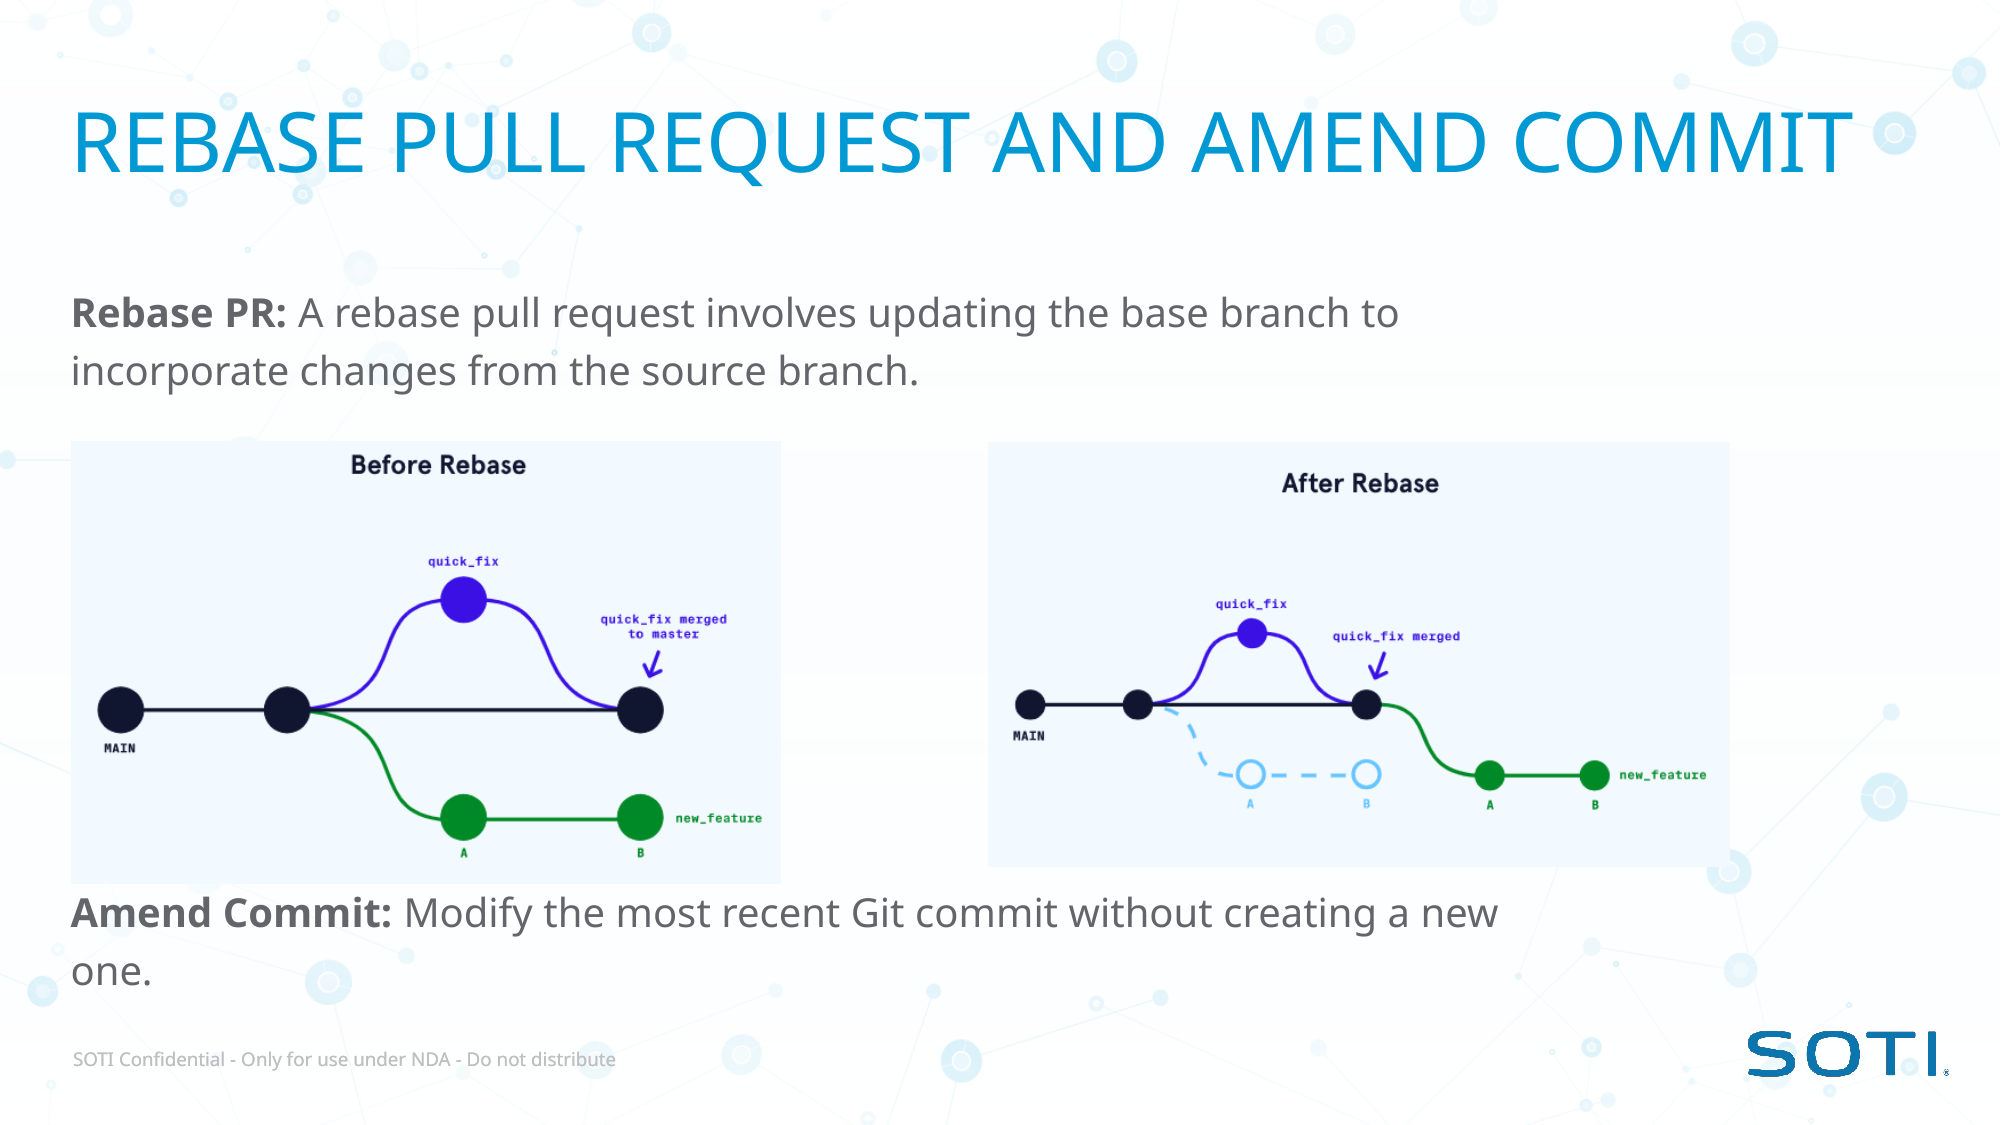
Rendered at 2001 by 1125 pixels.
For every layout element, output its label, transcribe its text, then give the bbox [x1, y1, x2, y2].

picture [1740, 1024, 1955, 1084]
picture [988, 442, 1730, 867]
picture [71, 441, 781, 884]
title rebase pull request and amend commit [55, 78, 1955, 199]
list Rebase PR: A rebase pull request involves updating the base branch to incorporate changes from the source branch. Amend Commit: Modify the most recent Git commit without creating a new one. [55, 270, 1606, 1003]
